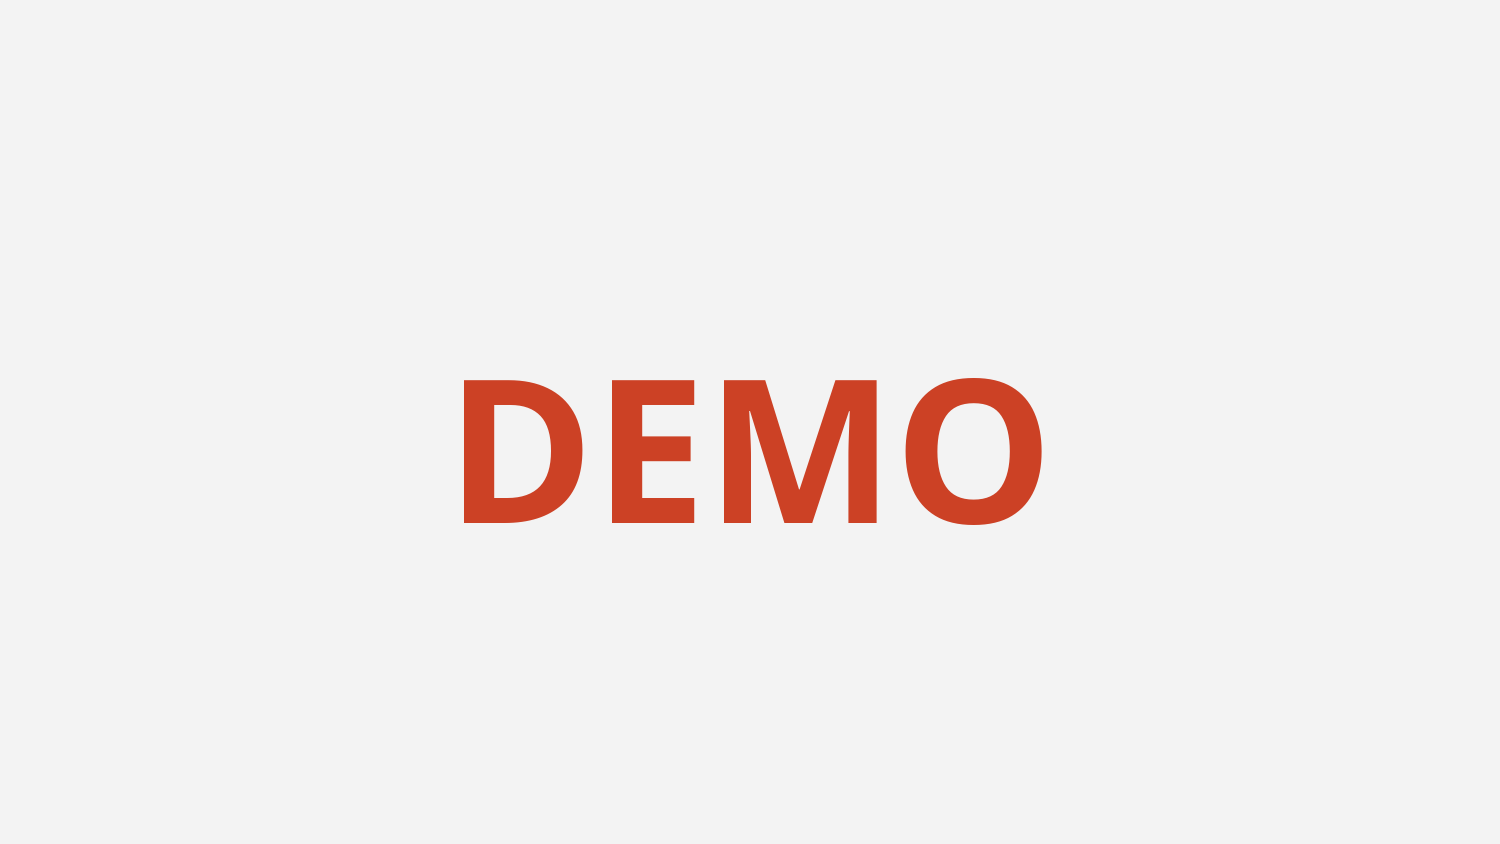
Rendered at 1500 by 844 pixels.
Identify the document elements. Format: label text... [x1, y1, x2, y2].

title DEMO [75, 151, 1425, 580]
